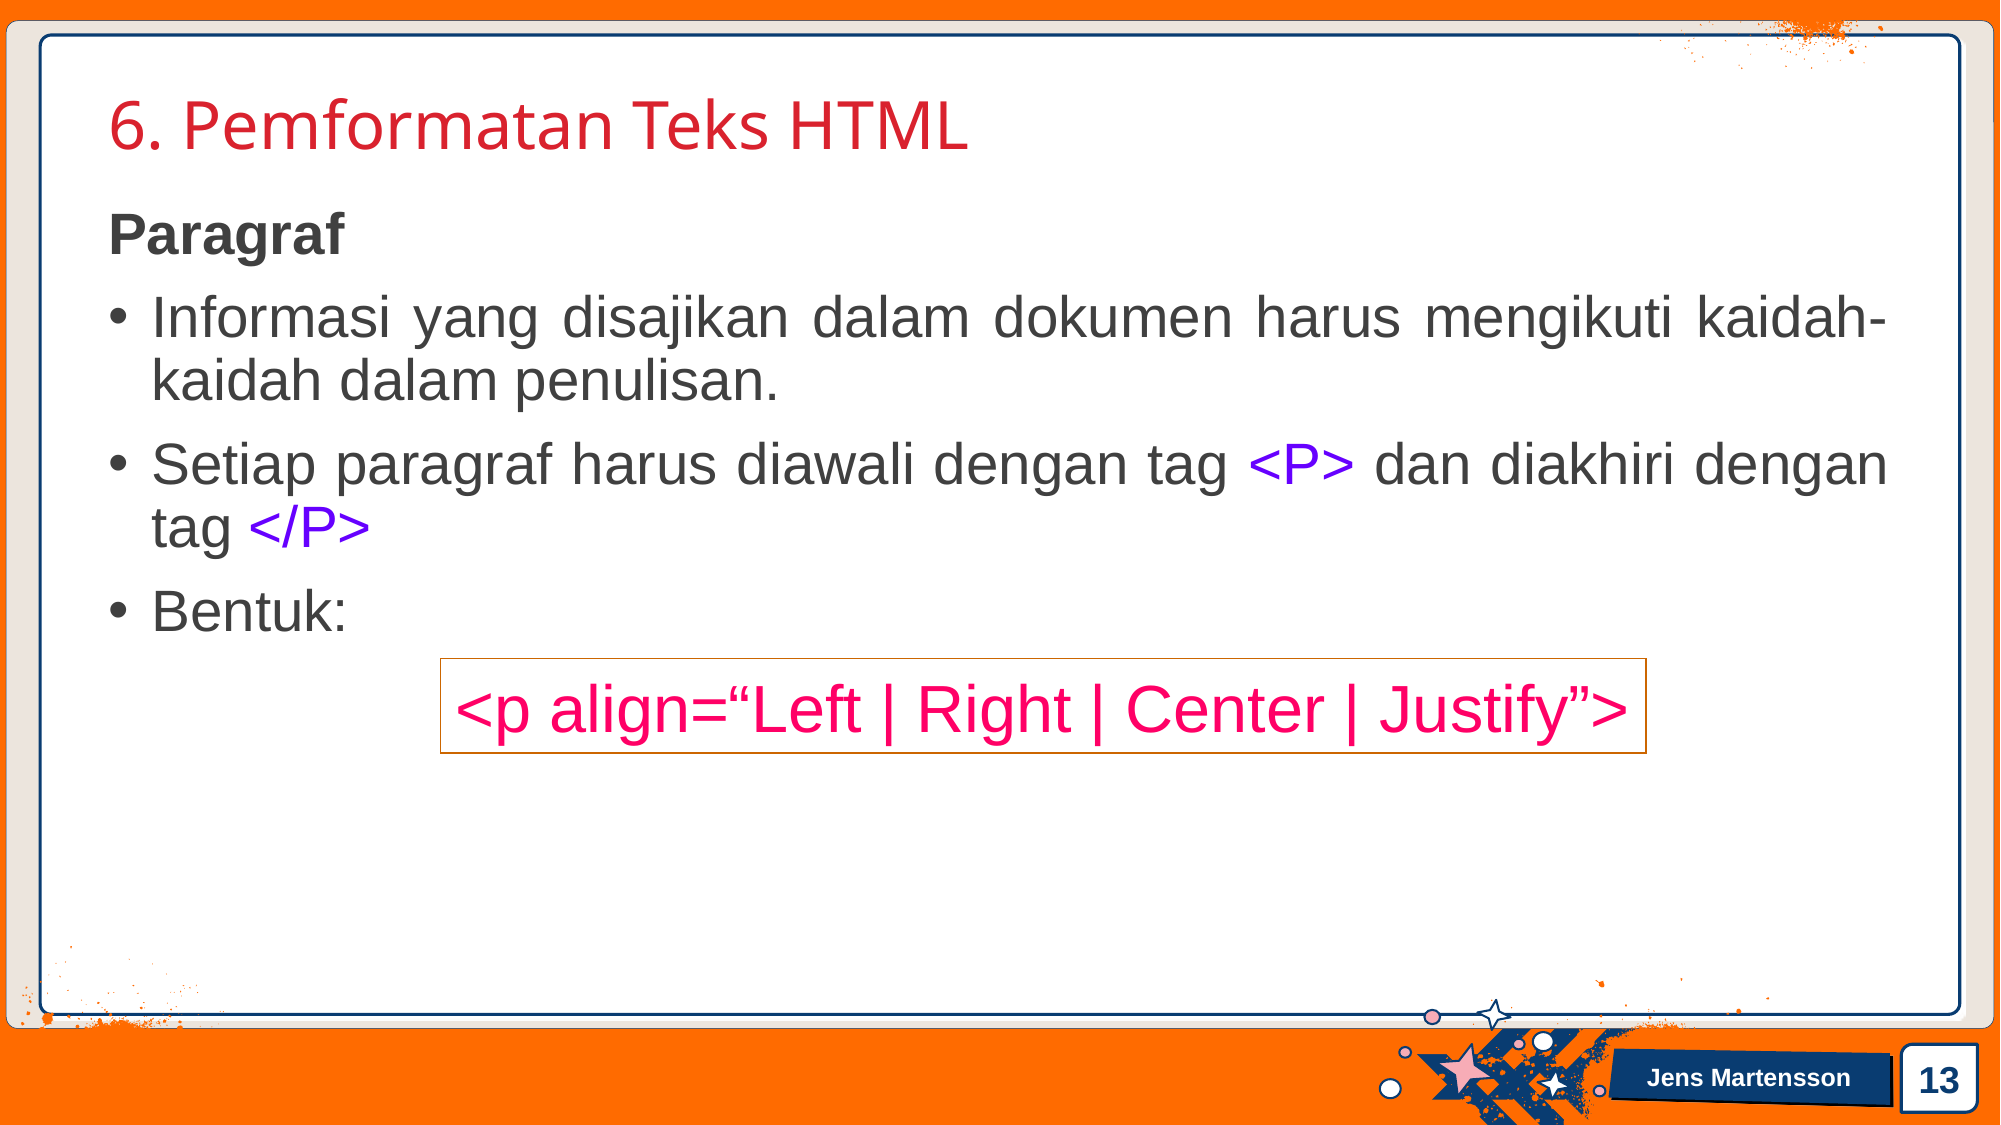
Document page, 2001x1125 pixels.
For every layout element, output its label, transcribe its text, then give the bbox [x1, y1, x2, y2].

text_box <p align=“Left | Right | Center | Justify”> [440, 658, 1647, 754]
list Paragraf Informasi yang disajikan dalam dokumen harus mengikuti kaidah-kaidah dalam penulisan. Setiap paragraf harus diawali dengan tag <P> dan diakhiri dengan tag </P> Bentuk: [108, 203, 1891, 620]
title 6. Pemformatan Teks HTML [108, 91, 1891, 165]
slide_number 13 [1899, 1042, 1979, 1114]
